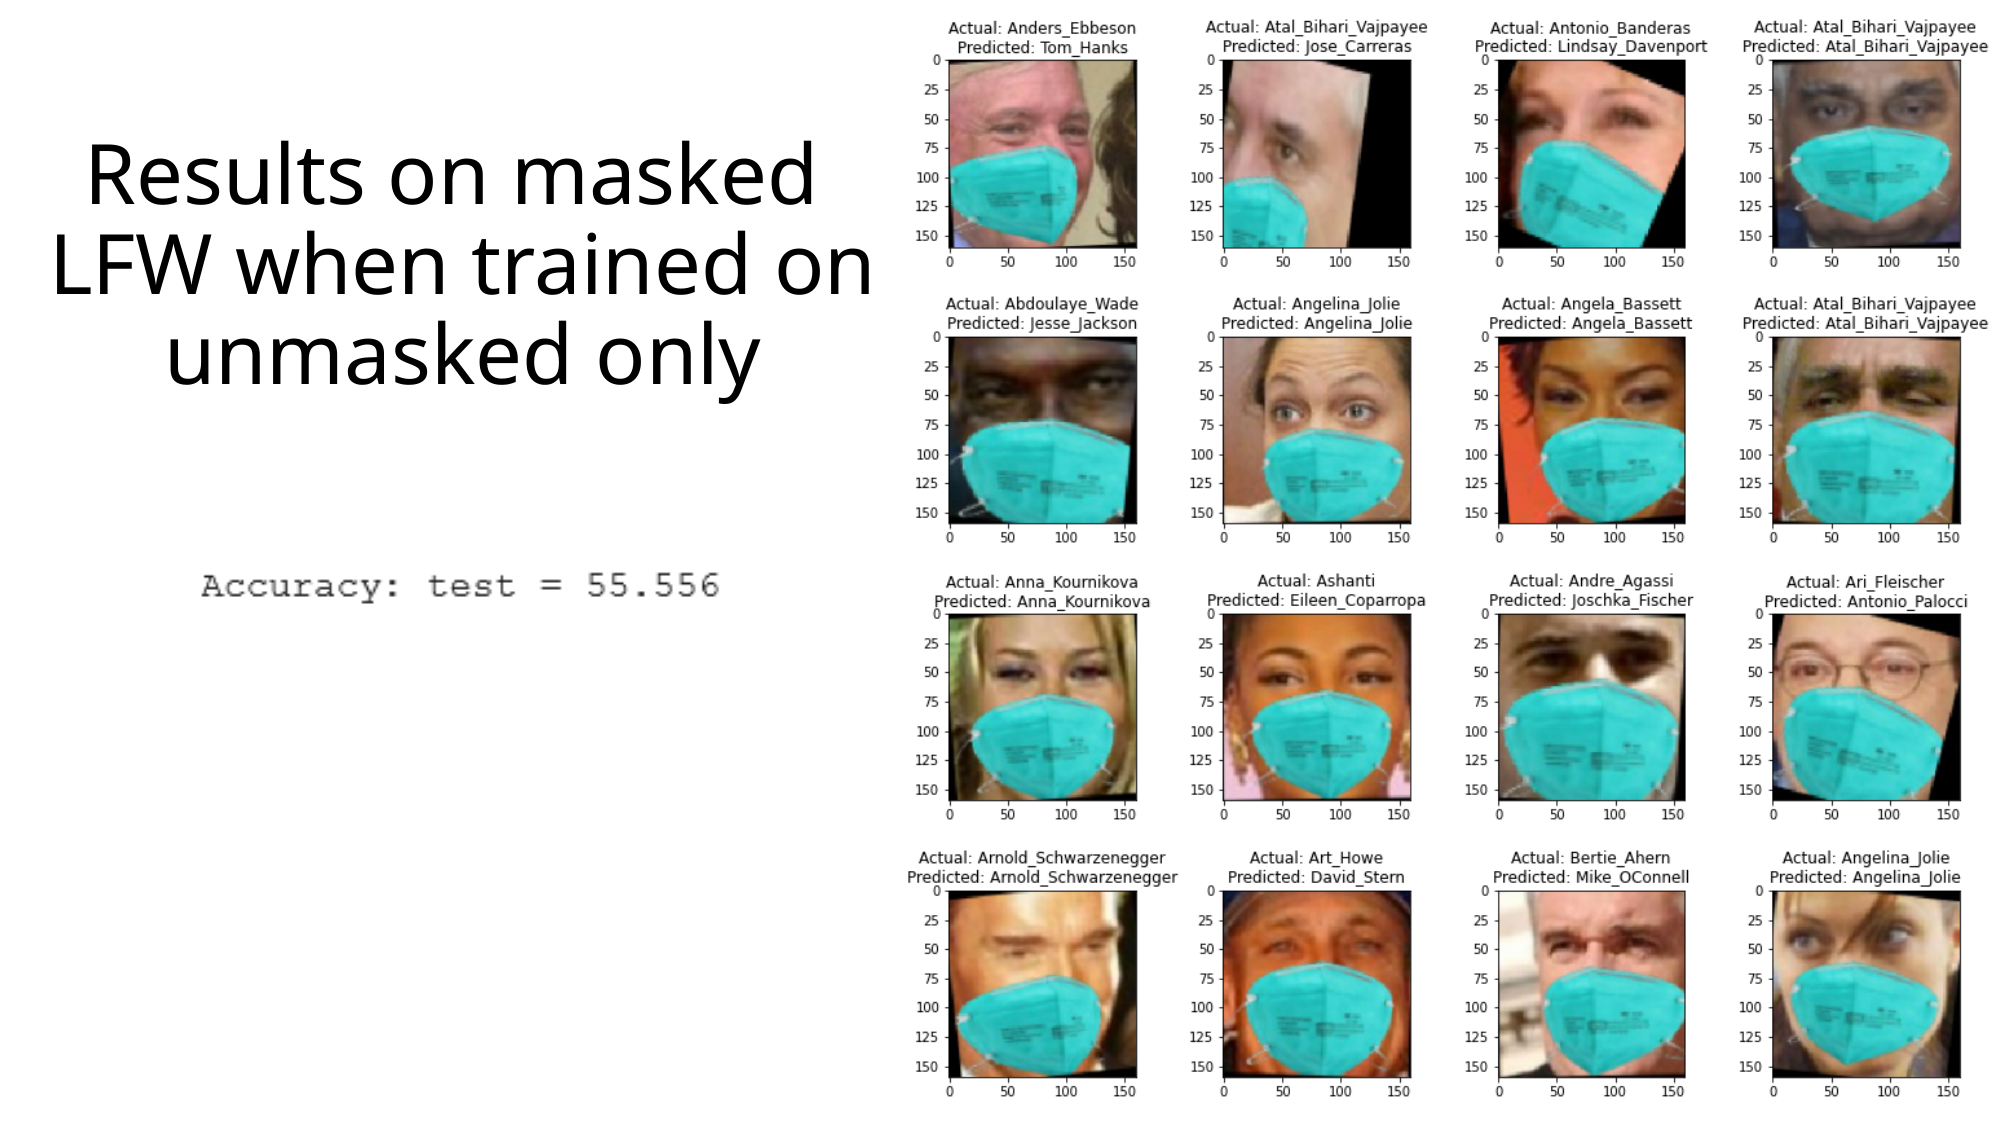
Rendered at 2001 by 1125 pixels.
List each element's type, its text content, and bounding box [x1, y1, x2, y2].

picture [177, 562, 747, 625]
picture [893, 0, 2000, 1125]
title Results on masked LFW when trained on unmasked only [11, 84, 893, 451]
